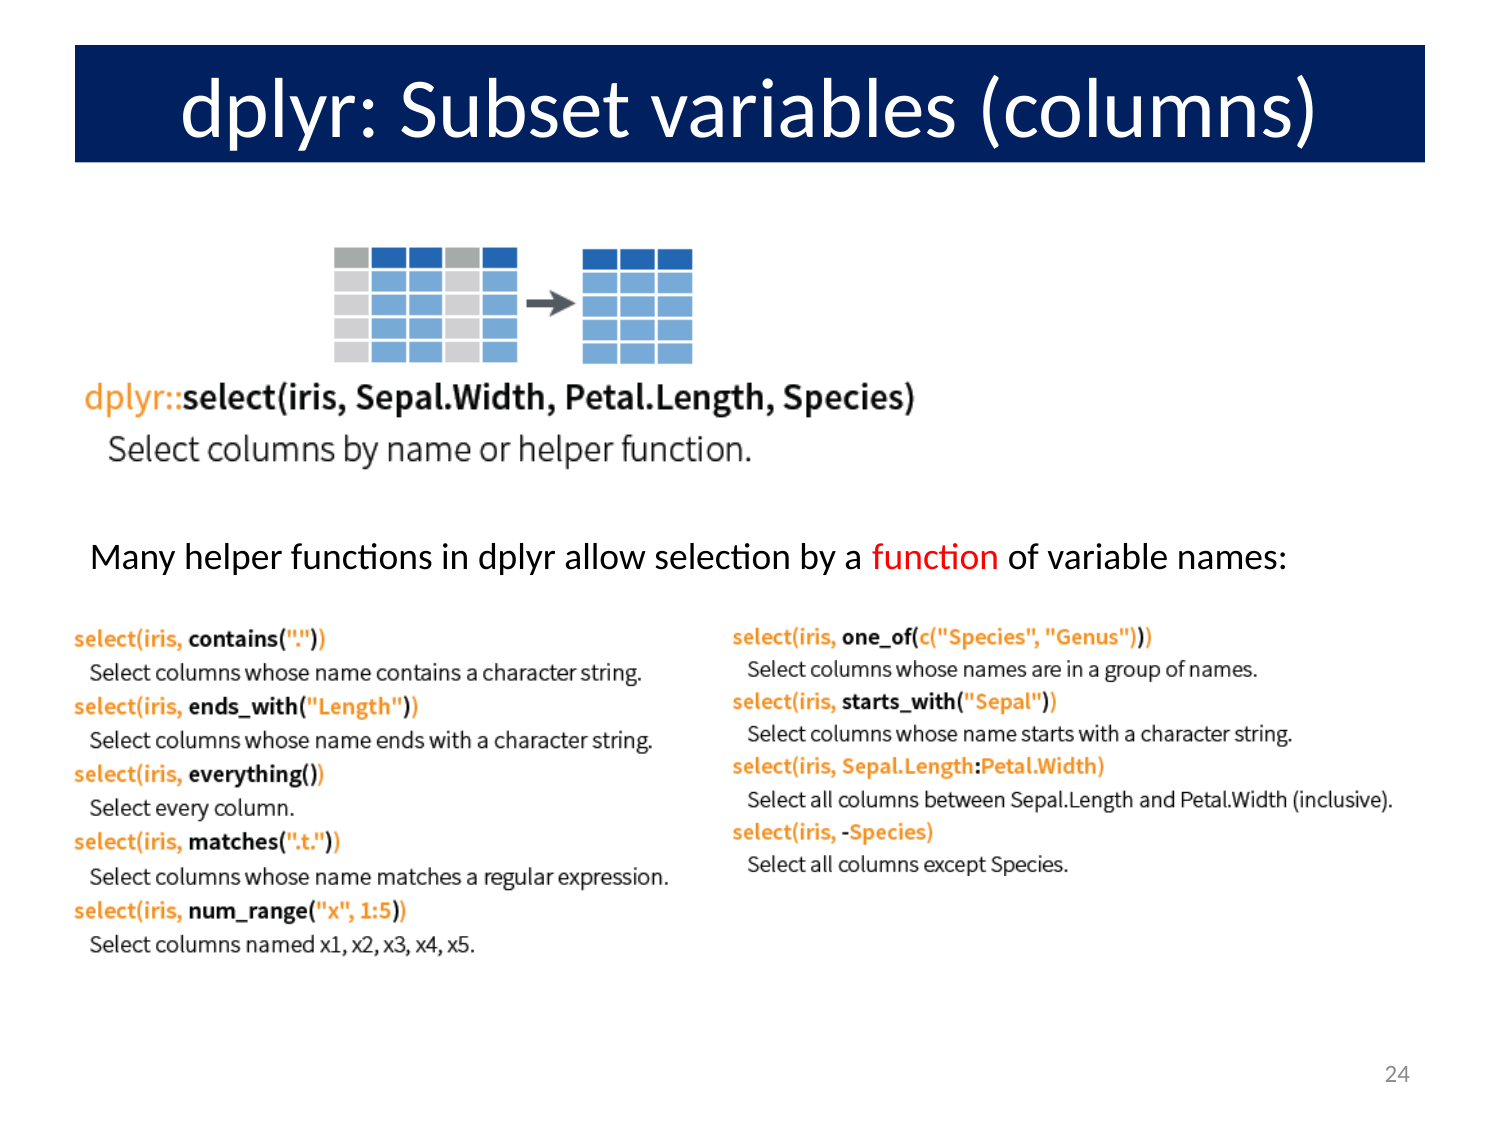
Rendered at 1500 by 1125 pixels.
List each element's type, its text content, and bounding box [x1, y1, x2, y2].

picture [724, 624, 1416, 877]
text_box Many helper functions in dplyr allow selection by a function of variable names: [75, 524, 1415, 585]
picture [49, 624, 681, 958]
slide_number 24 [1074, 1042, 1425, 1103]
title dplyr: Subset variables (columns) [75, 45, 1425, 163]
picture [74, 218, 952, 482]
